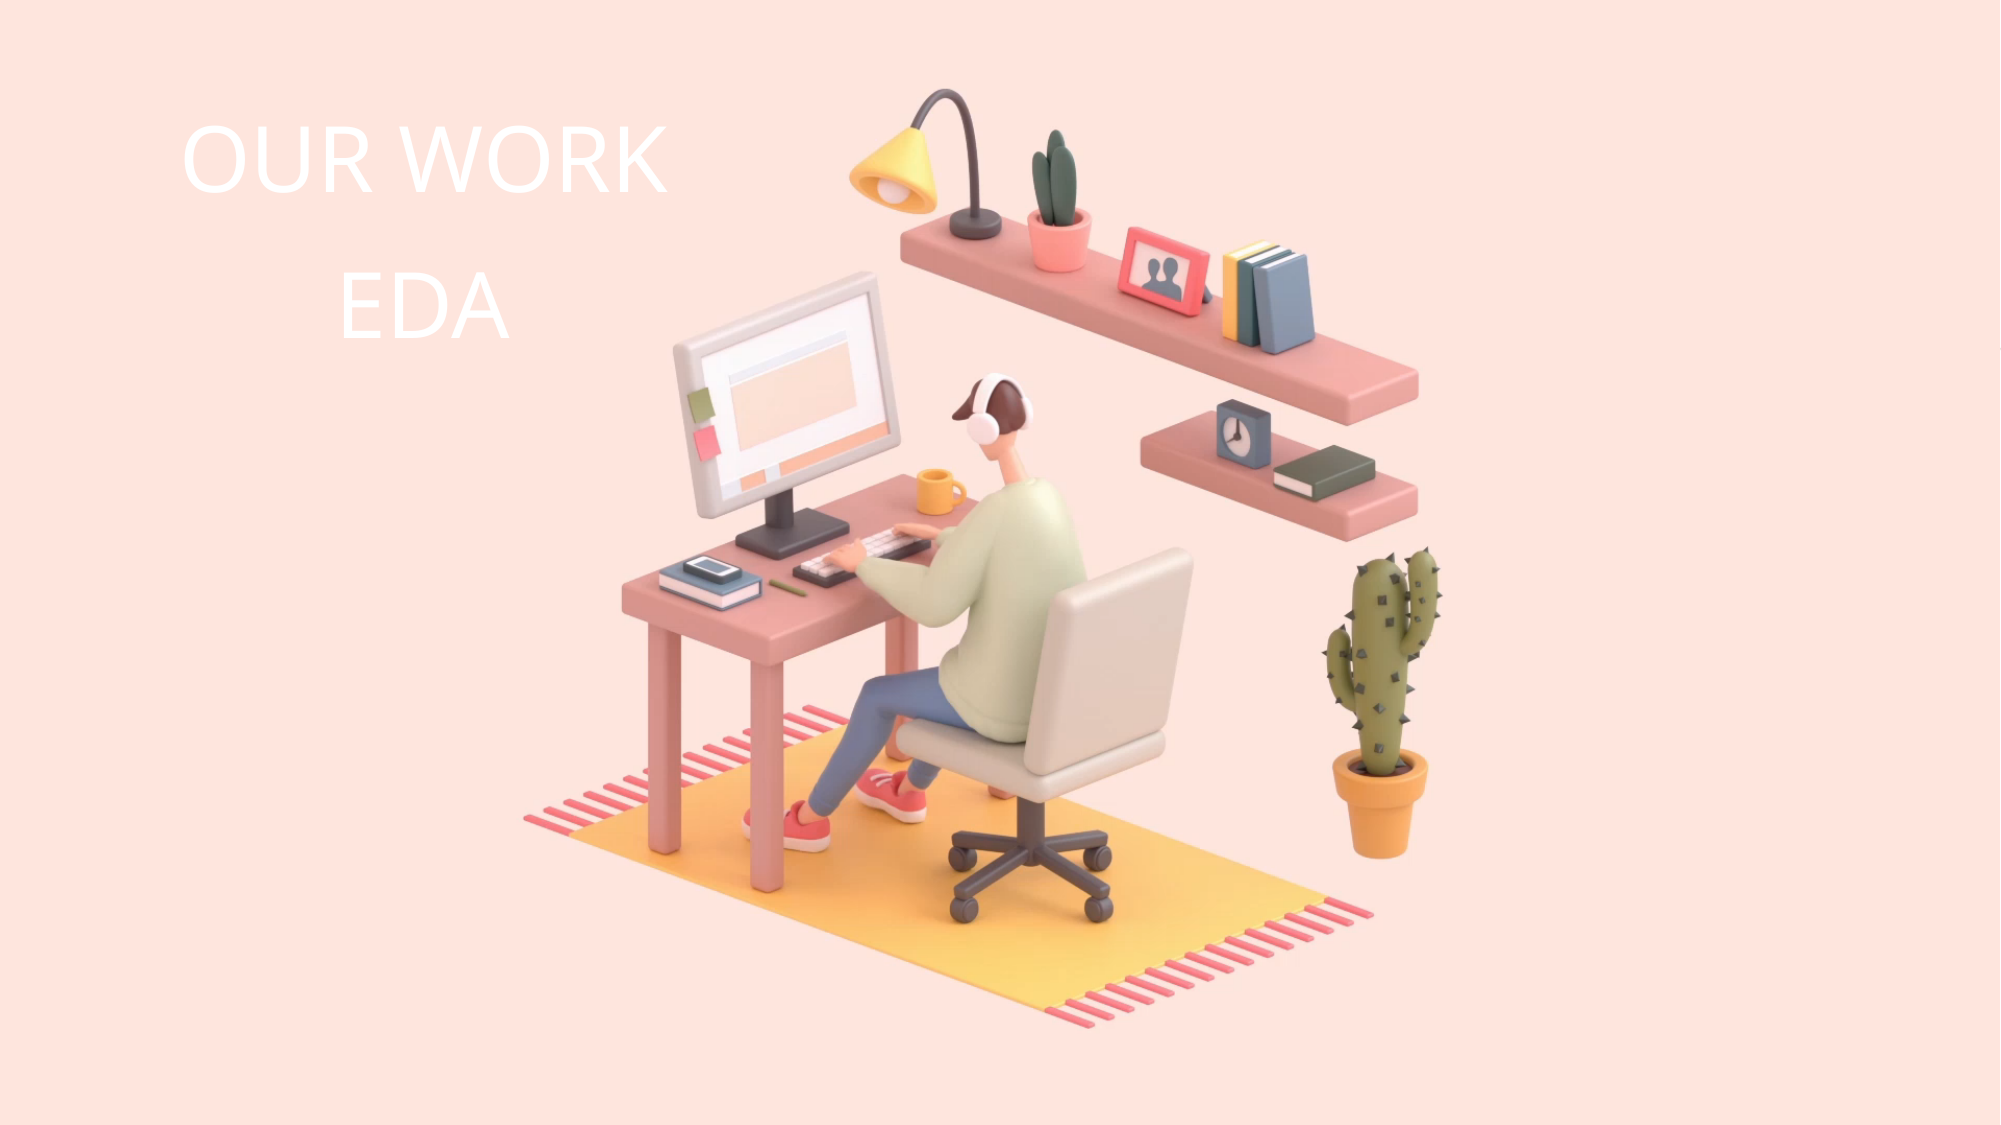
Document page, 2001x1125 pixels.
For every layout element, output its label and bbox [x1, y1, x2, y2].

text_box [0, 0, 2000, 1125]
